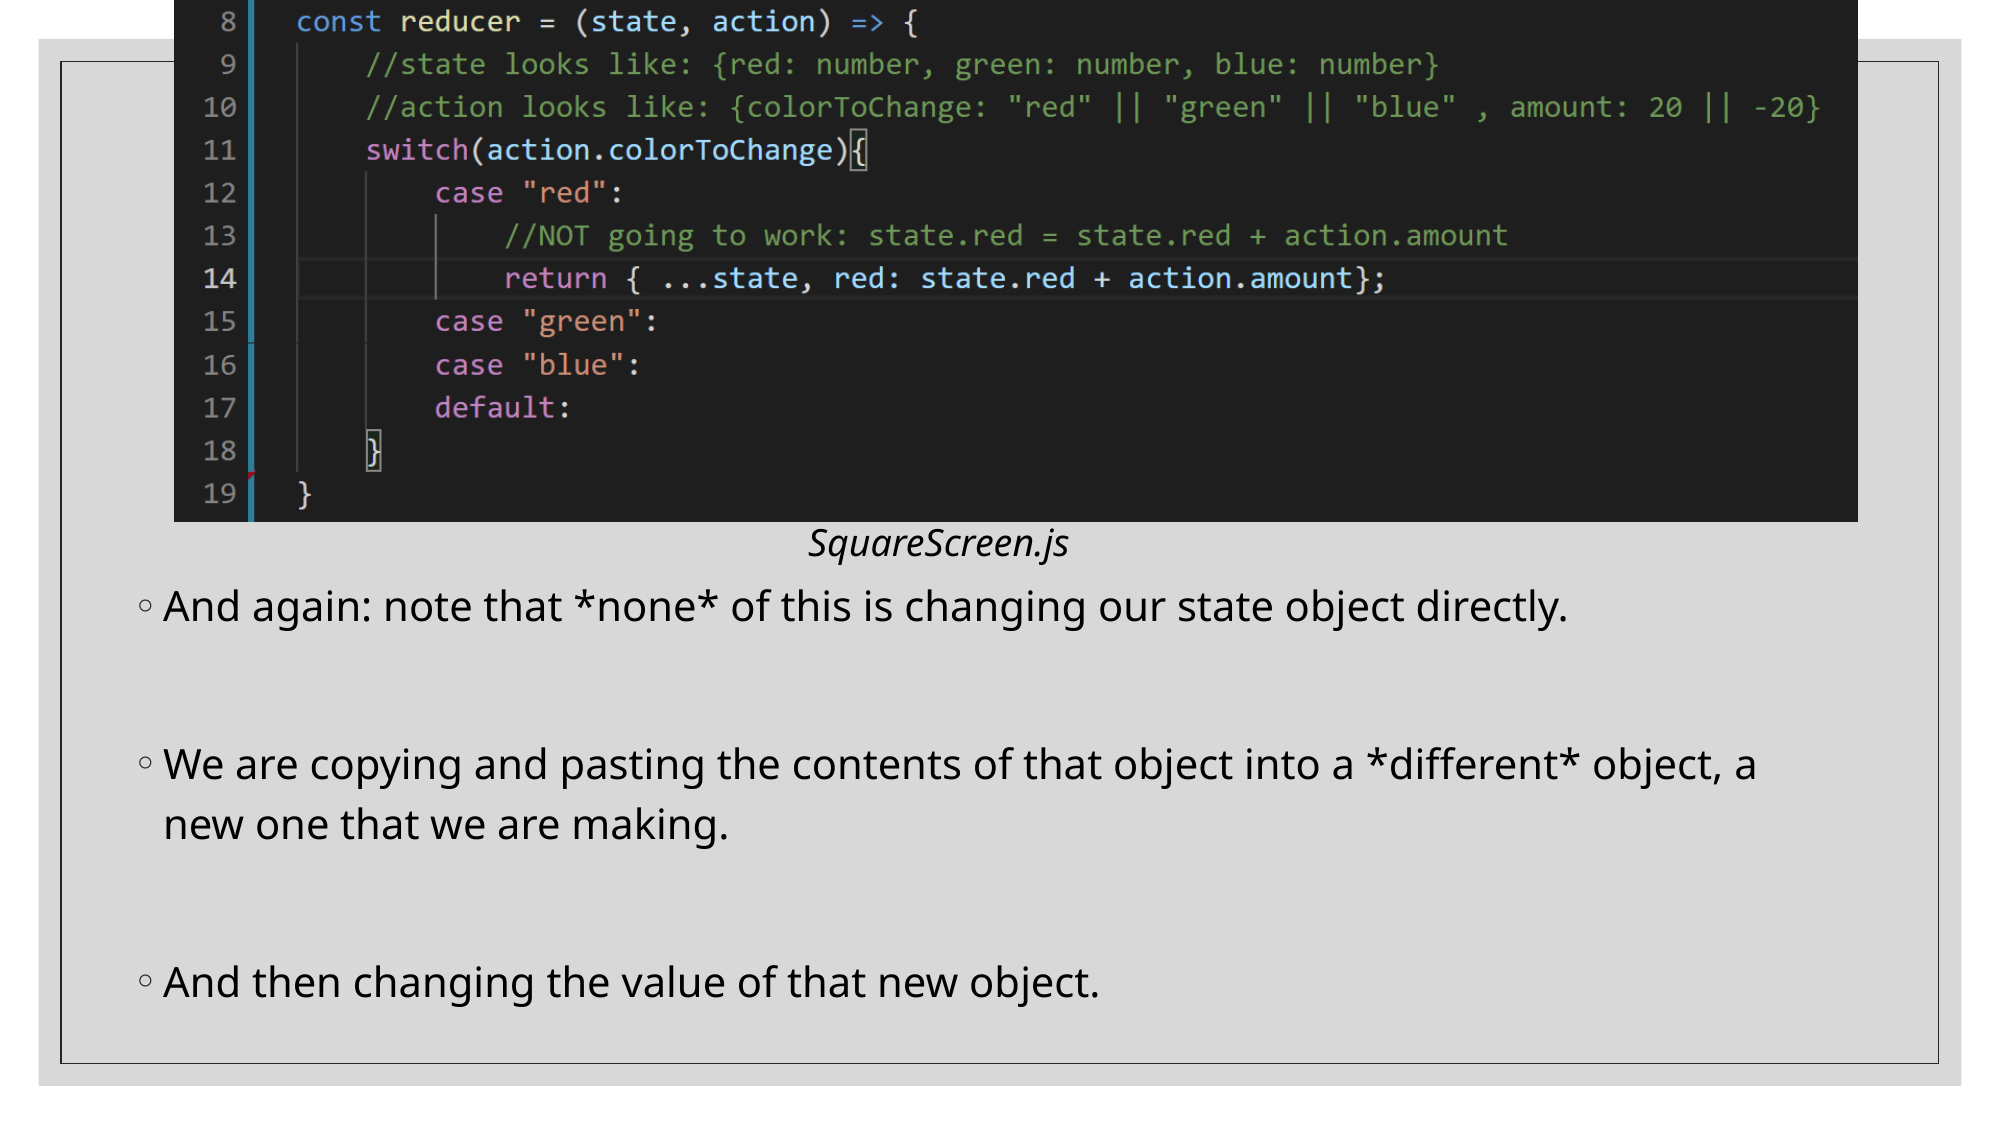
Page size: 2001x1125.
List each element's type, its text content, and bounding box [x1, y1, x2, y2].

picture [174, 0, 1858, 522]
text_box SquareScreen.js [793, 531, 1085, 572]
list And again: note that *none* of this is changing our state object directly. We are copying and pasting the contents of that object into a *different* object, a new one that we are making. And then changing the value of that new object. [118, 562, 1858, 1125]
